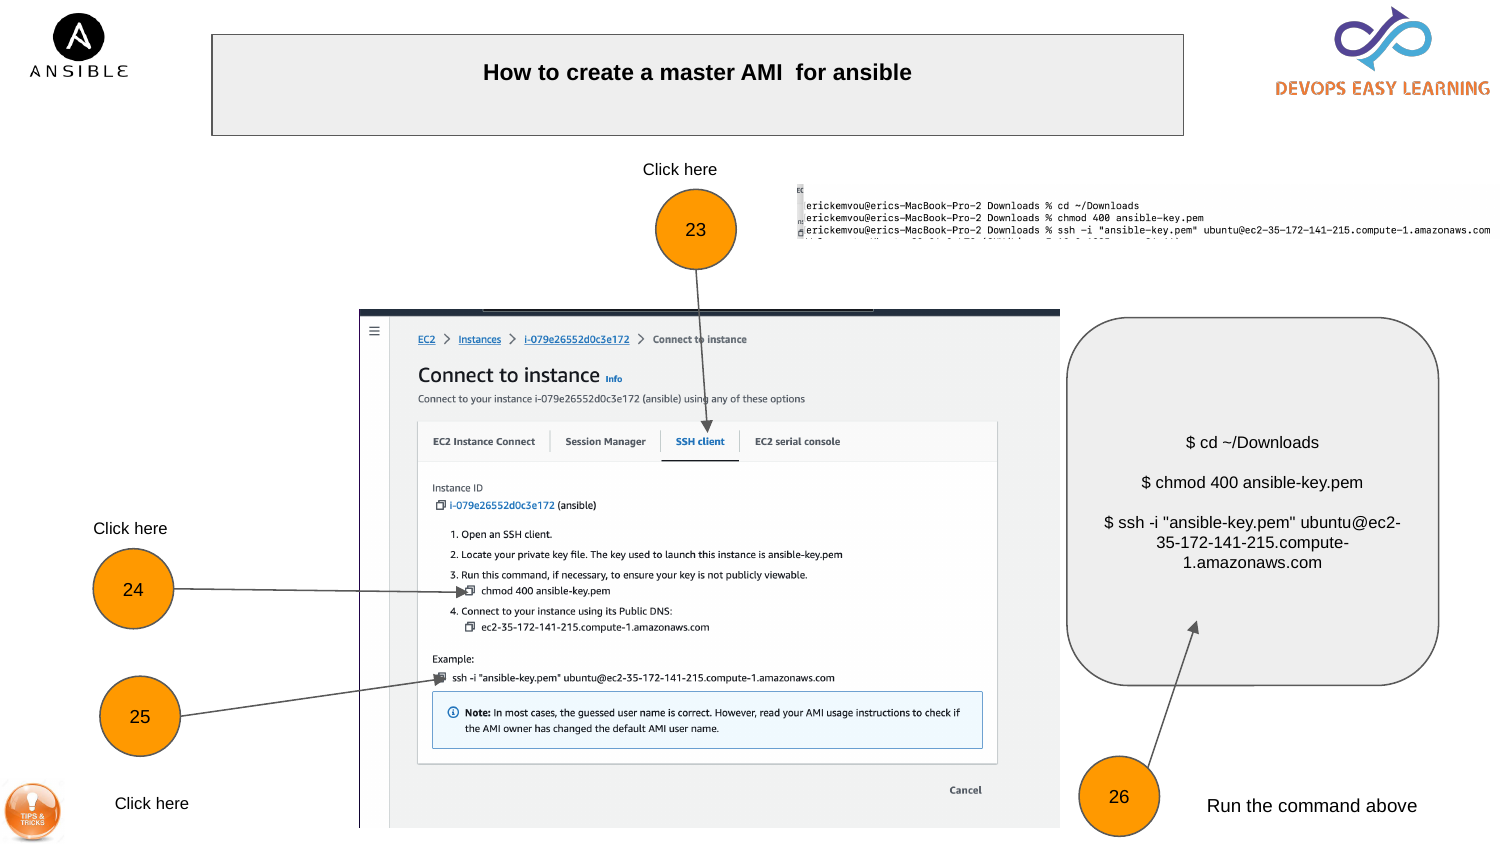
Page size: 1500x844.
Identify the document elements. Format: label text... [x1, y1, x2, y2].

picture [1266, 0, 1500, 114]
picture [359, 309, 1061, 828]
text_box 25 [99, 676, 180, 757]
text_box 23 [655, 190, 737, 270]
text_box 26 [1079, 756, 1160, 837]
picture [0, 777, 65, 844]
text_box How to create a master AMI for ansible [212, 34, 1184, 136]
text_box $ cd ~/Downloads $ chmod 400 ansible-key.pem $ ssh -i "ansible-key.pem" ubuntu@ec2-35-172-141-215.compute-1.amazonaws.com [1066, 317, 1439, 686]
text_box Click here [78, 503, 189, 549]
text_box 24 [93, 549, 174, 629]
picture [0, 0, 157, 102]
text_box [180, 677, 447, 717]
picture [797, 183, 1500, 240]
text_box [695, 269, 708, 434]
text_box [1147, 620, 1198, 769]
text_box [173, 588, 469, 593]
text_box Click here [99, 778, 211, 824]
text_box Click here [627, 143, 739, 190]
text_box Run the command above [1191, 778, 1487, 817]
